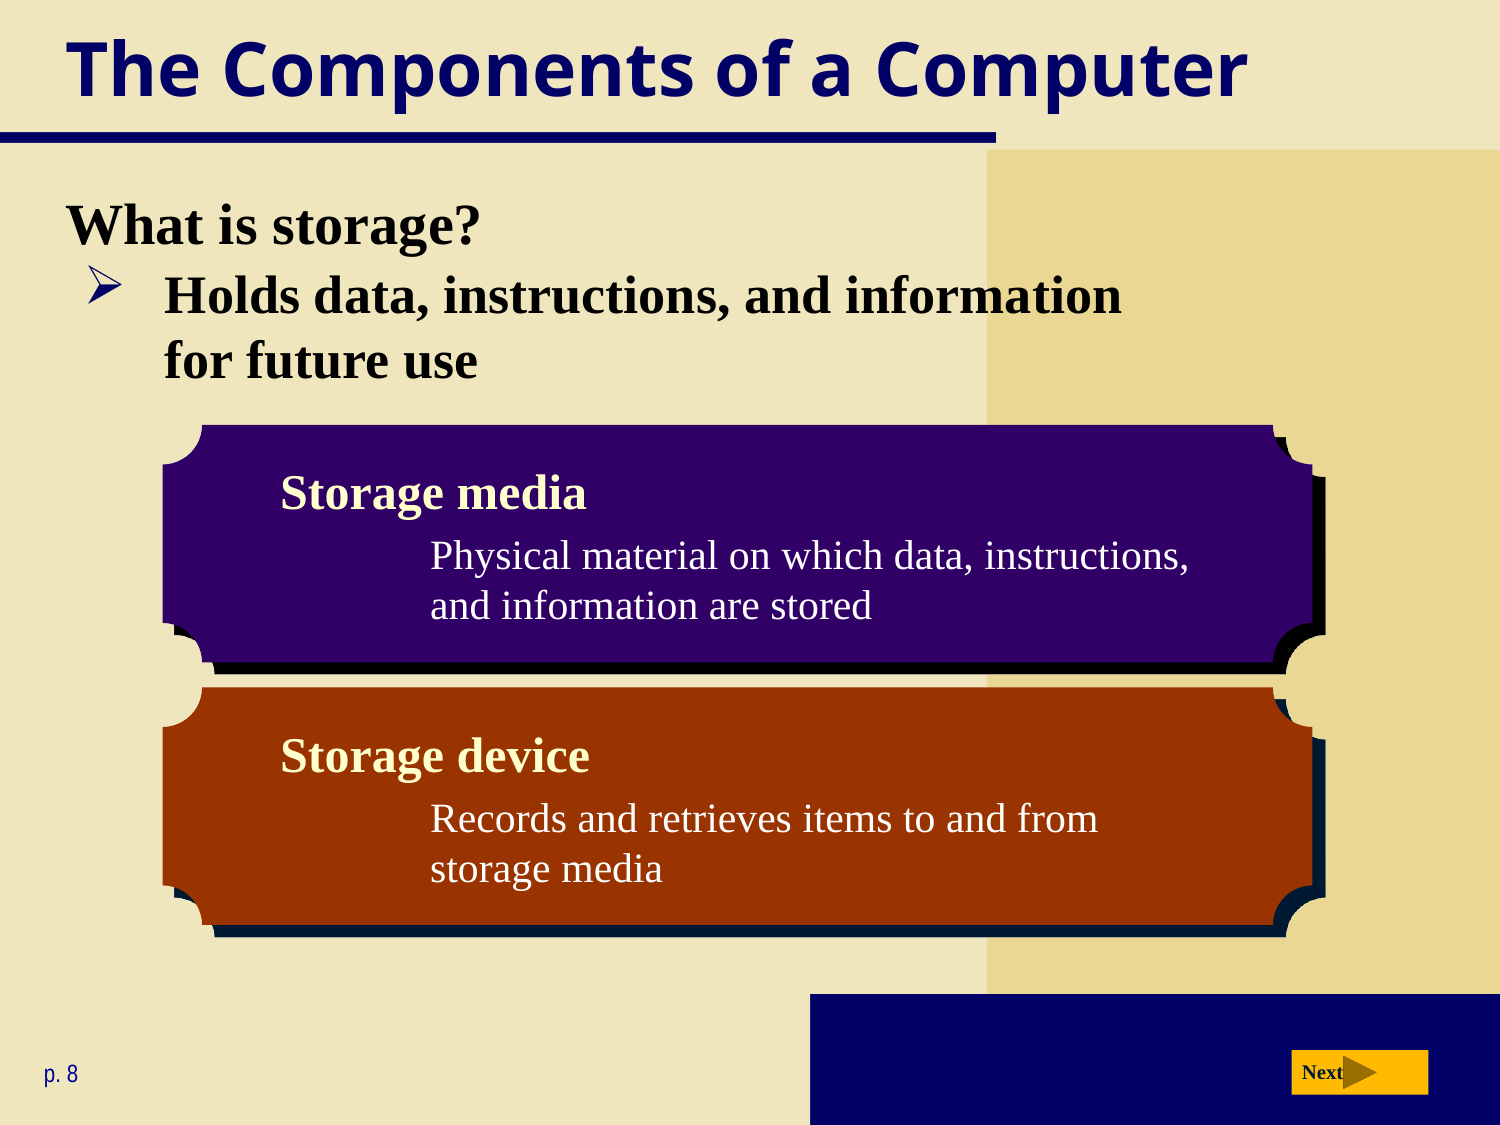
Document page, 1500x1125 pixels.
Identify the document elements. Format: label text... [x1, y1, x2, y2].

text_box Storage media Physical material on which data, instructions, and information are stored [162, 424, 1313, 663]
text_box Storage device Records and retrieves items to and from storage media [162, 687, 1313, 925]
text_box Holds data, instructions, and information for future use [49, 252, 1459, 415]
title The Components of a Computer [49, 0, 1459, 133]
text_box p. 8 [29, 1050, 284, 1095]
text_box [1286, 1049, 1429, 1095]
list What is storage? [49, 178, 1459, 252]
